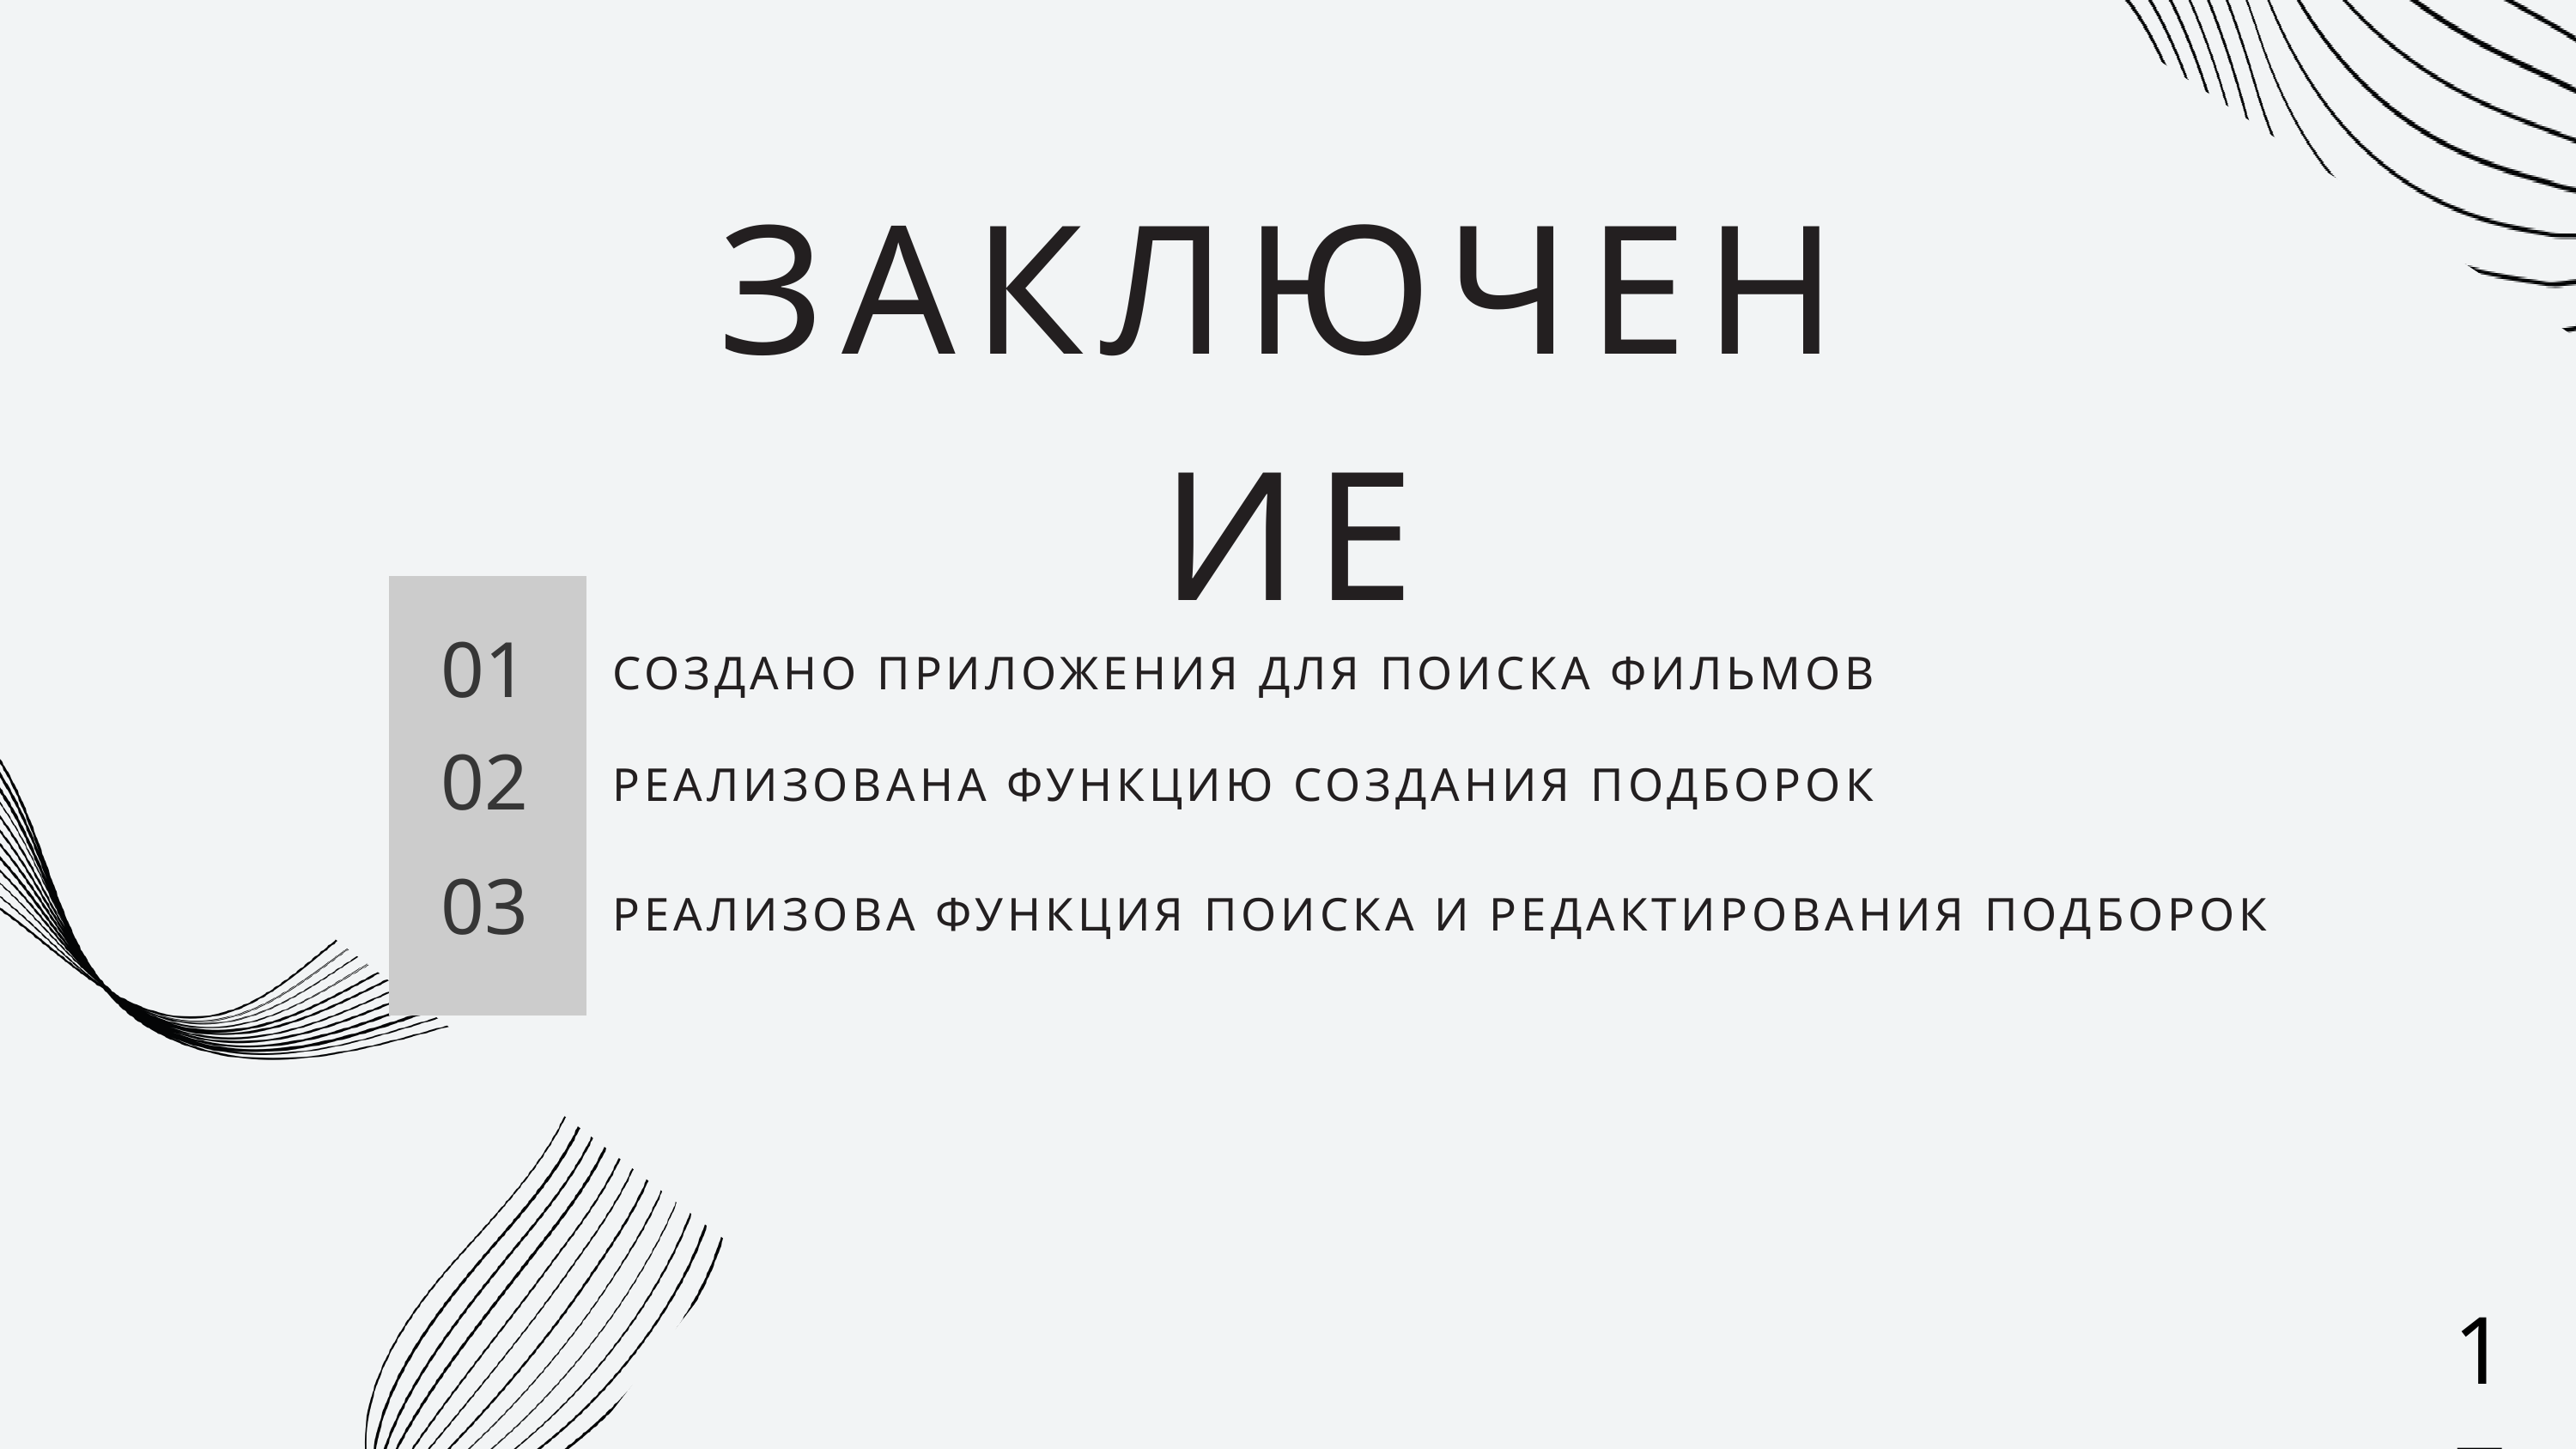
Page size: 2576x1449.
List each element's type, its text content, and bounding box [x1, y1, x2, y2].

text_box СОЗДАНО ПРИЛОЖЕНИЯ ДЛЯ ПОИСКА ФИЛЬМОВ [612, 636, 2065, 700]
text_box РЕАЛИЗОВА ФУНКЦИЯ ПОИСКА И РЕДАКТИРОВАНИЯ ПОДБОРОК [612, 877, 2376, 941]
text_box РЕАЛИЗОВАНА ФУНКЦИЮ СОЗДАНИЯ ПОДБОРОК [612, 748, 1935, 811]
text_box ЗАКЛЮЧЕНИЕ [671, 142, 1905, 636]
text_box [388, 575, 586, 1016]
text_box 17 [2439, 1272, 2521, 1449]
text_box [0, 680, 738, 1449]
text_box [2068, 0, 2576, 338]
